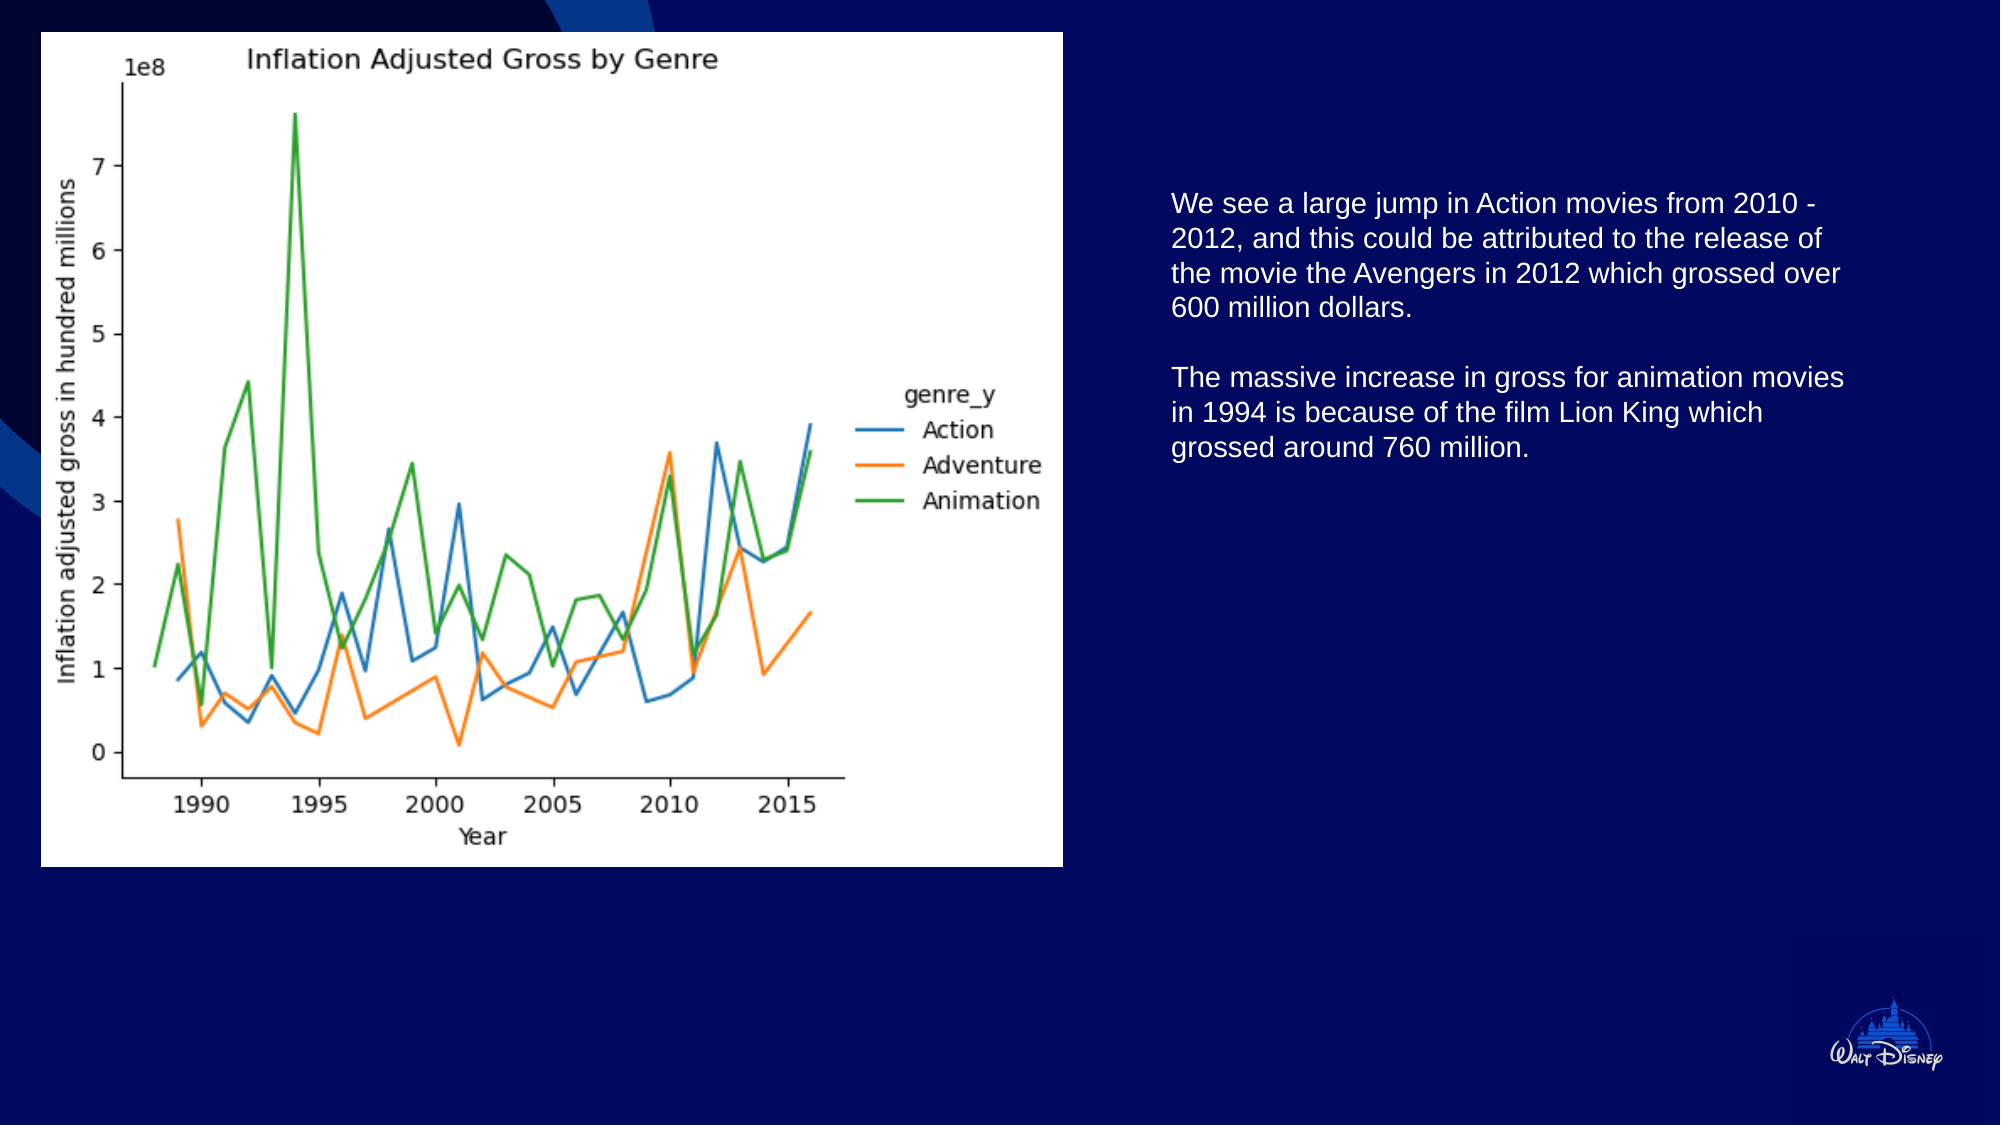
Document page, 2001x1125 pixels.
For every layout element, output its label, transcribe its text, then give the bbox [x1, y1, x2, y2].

picture [41, 31, 1064, 867]
text_box We see a large jump in Action movies from 2010 - 2012, and this could be attributed to the release of the movie the Avengers in 2012 which grossed over 600 million dollars. The massive increase in gross for animation movies in 1994 is because of the film Lion King which grossed around 760 million. [1156, 168, 1862, 514]
picture [1794, 938, 1981, 1125]
